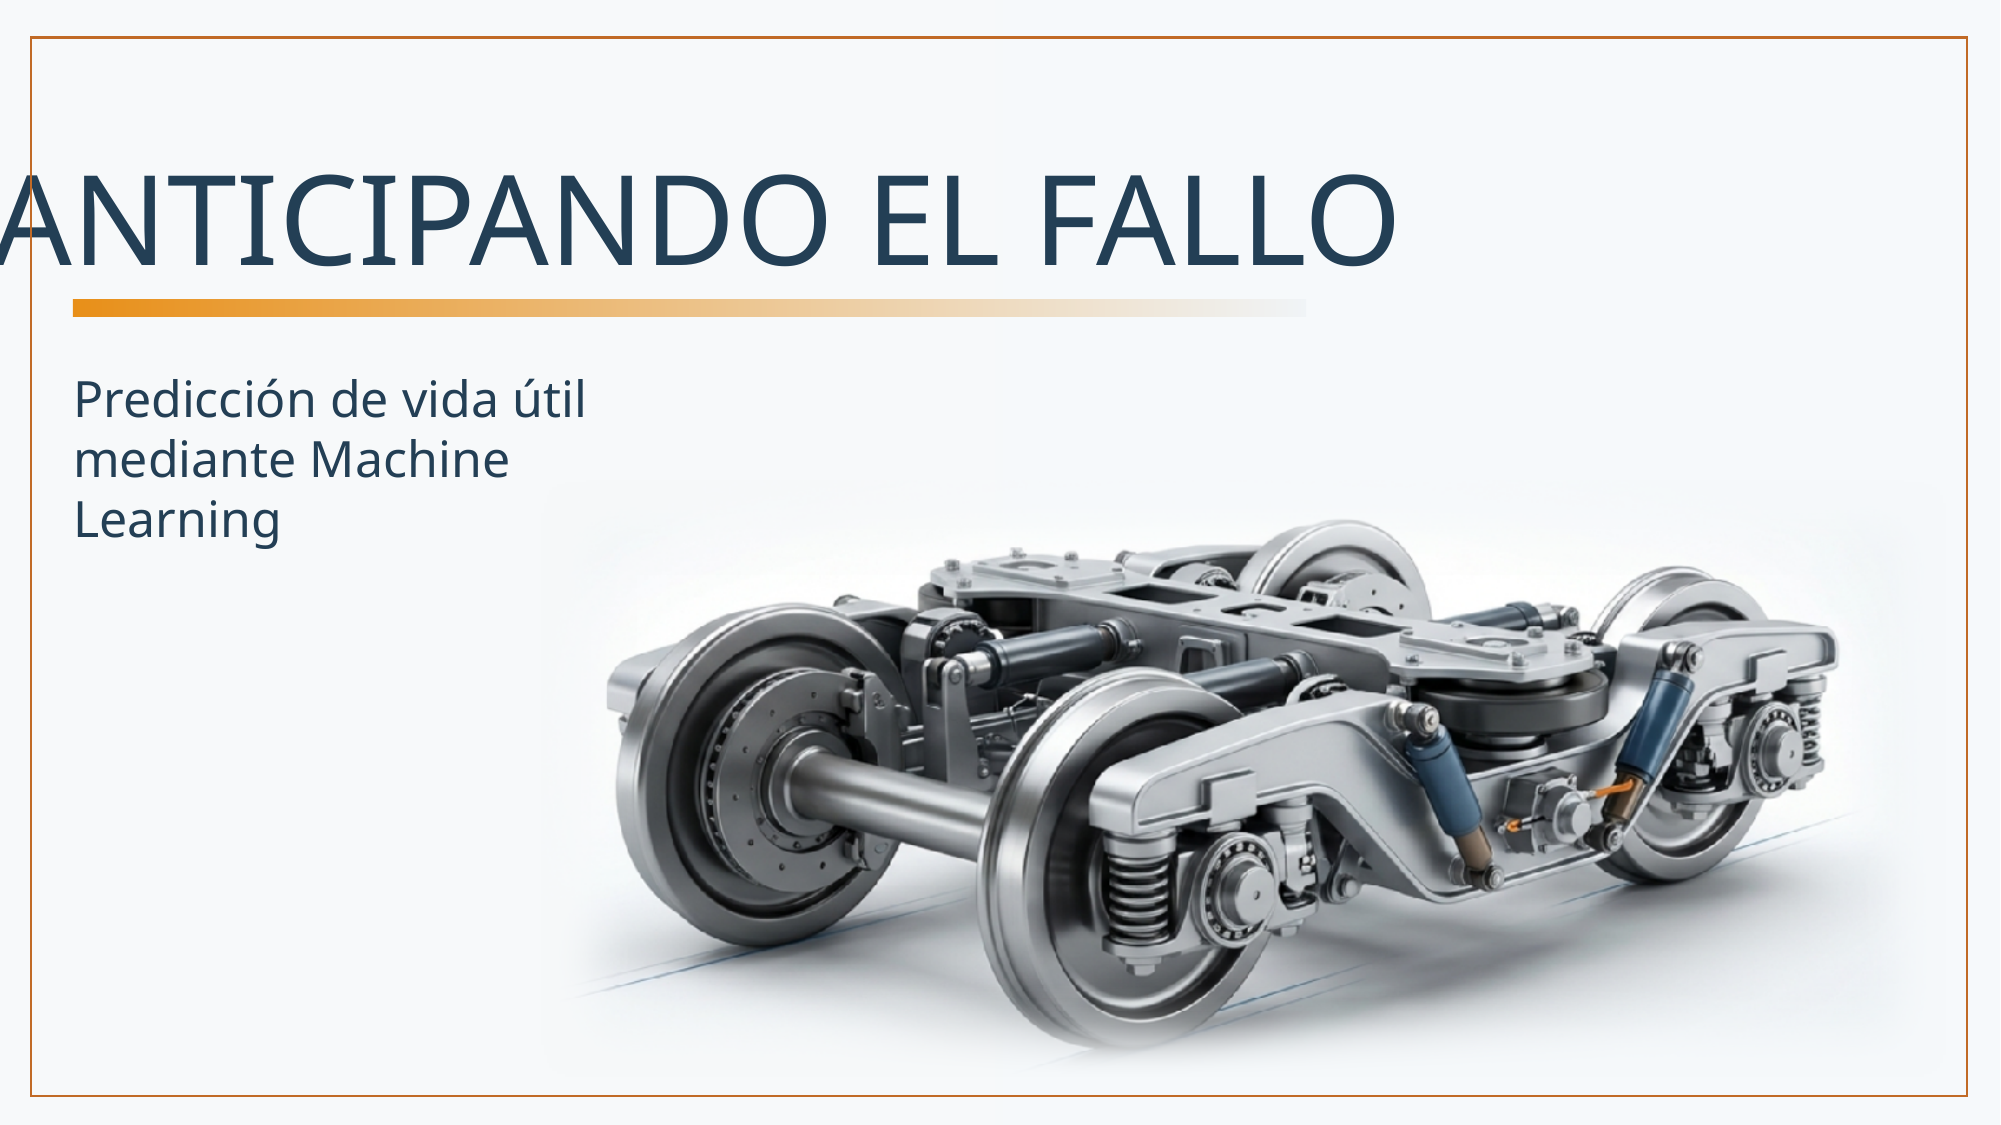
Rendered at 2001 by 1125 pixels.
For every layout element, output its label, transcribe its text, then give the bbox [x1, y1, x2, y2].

picture [541, 480, 1946, 1078]
text_box ANTICIPANDO EL FALLO [0, 133, 30, 298]
text_box [30, 36, 1968, 1097]
text_box [72, 299, 1307, 318]
